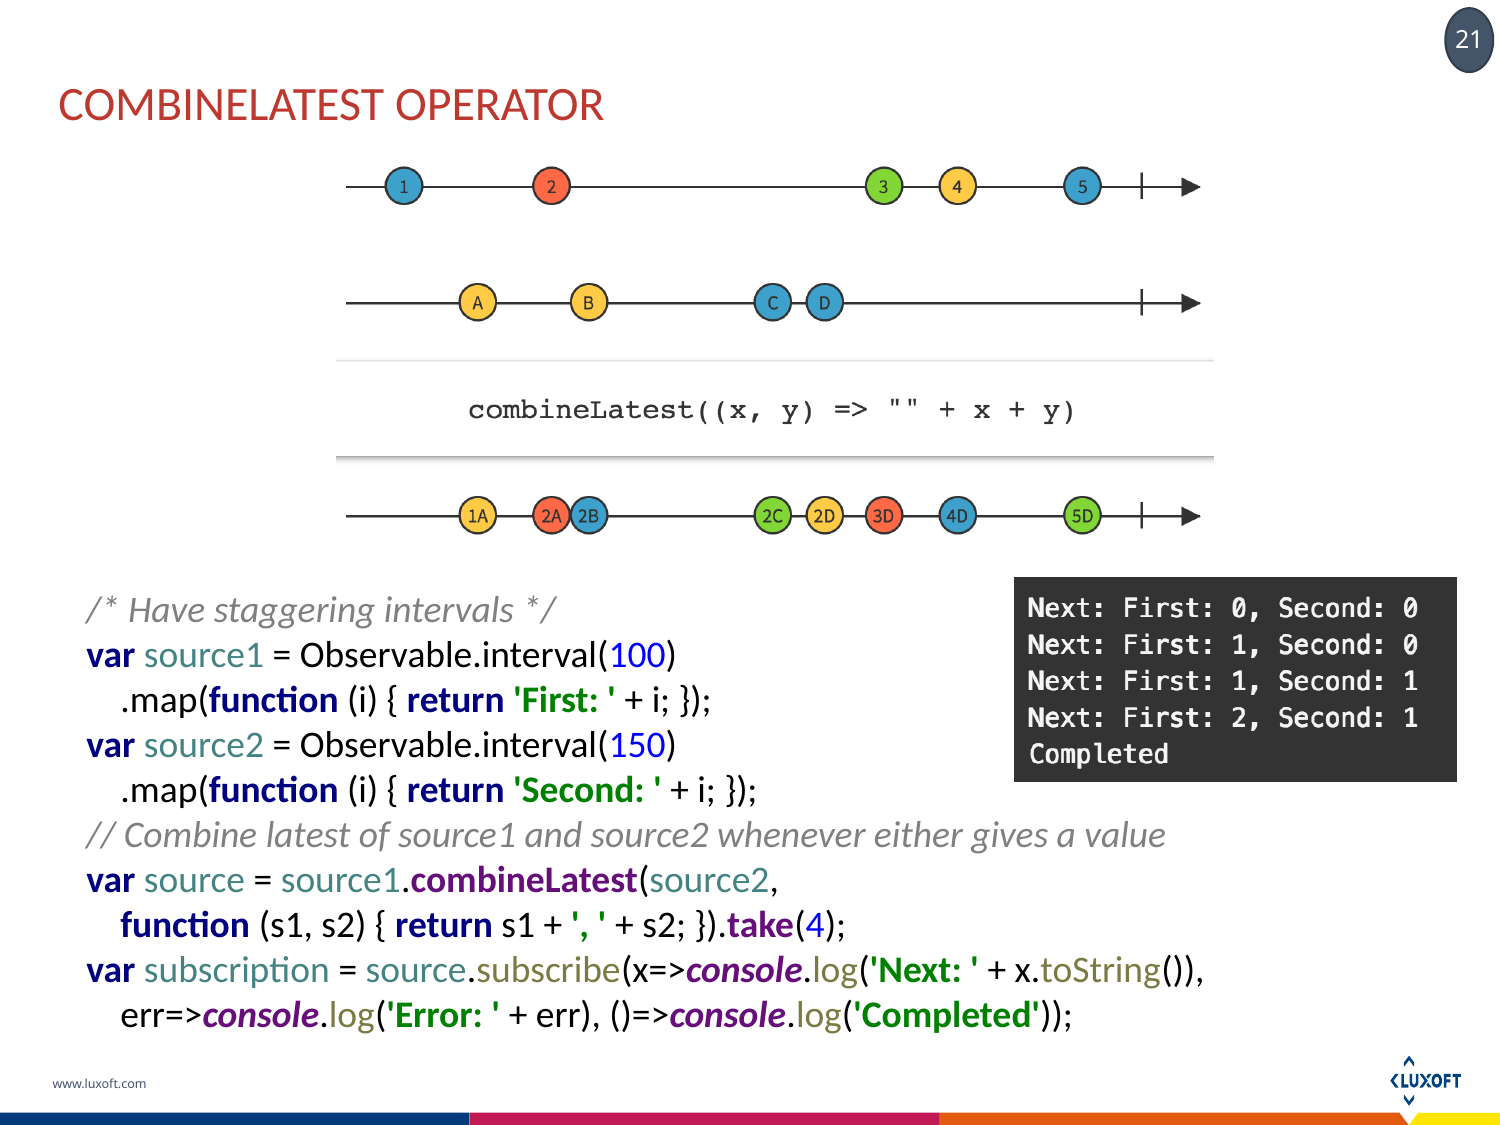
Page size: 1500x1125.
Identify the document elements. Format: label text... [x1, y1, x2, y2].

picture [1014, 577, 1457, 782]
title Combinelatest operator [47, 59, 1457, 143]
picture [336, 142, 1214, 556]
text_box /* Have staggering intervals */ var source1 = Observable.interval(100) .map(function (i) { return 'First: ' + i; }); var source2 = Observable.interval(150) .map(function (i) { return 'Second: ' + i; }); // Combine latest of source1 and source2 whenever either gives a value var source = source1.combineLatest(source2, function (s1, s2) { return s1 + ', ' + s2; }).take(4); var subscription = source.subscribe(x=>console.log('Next: ' + x.toString()), err=>console.log('Error: ' + err), ()=>console.log('Completed')); [71, 577, 1360, 1043]
